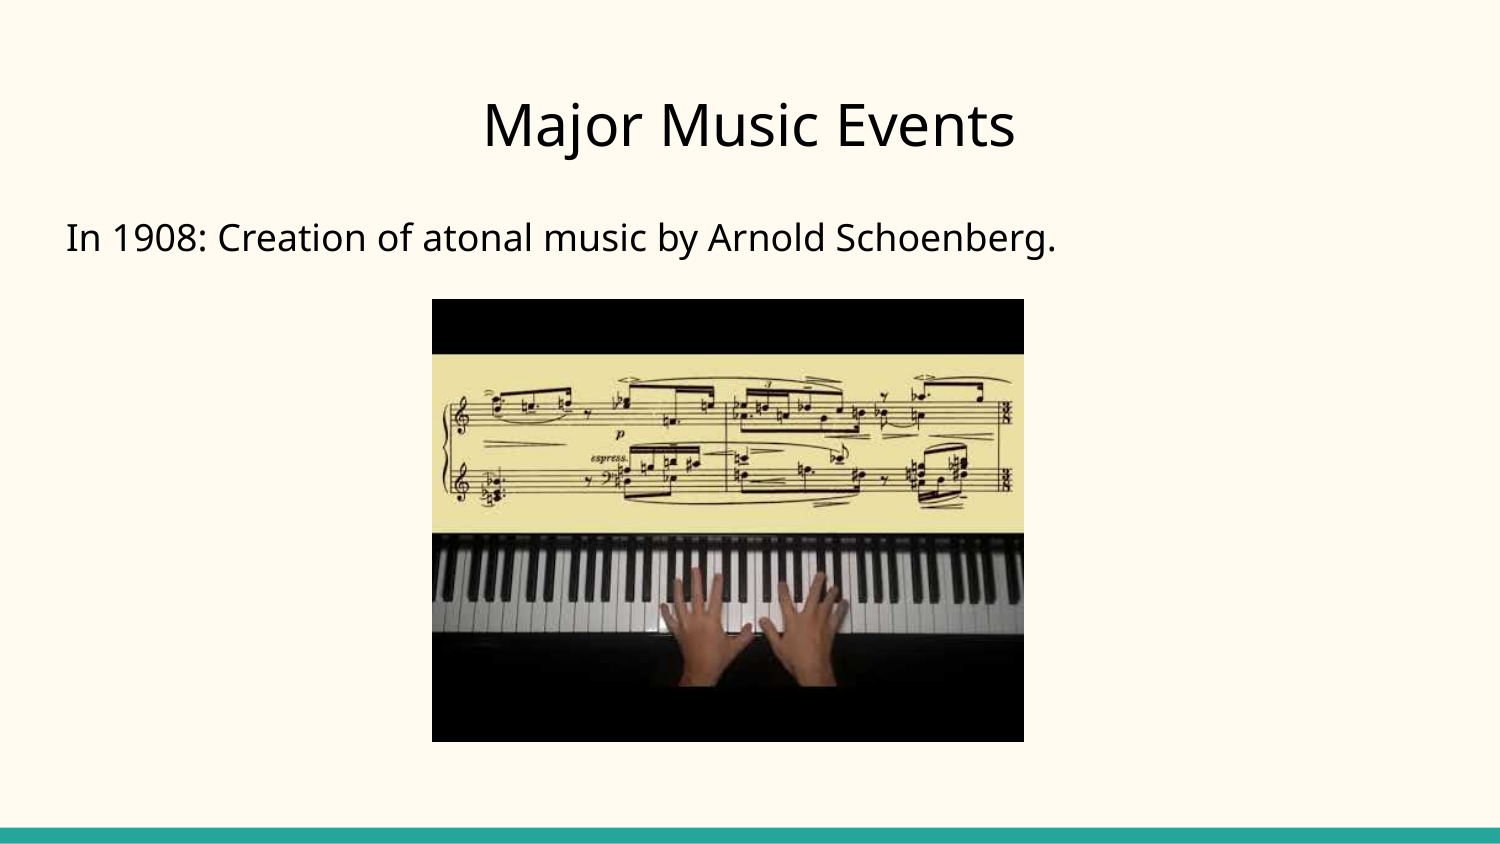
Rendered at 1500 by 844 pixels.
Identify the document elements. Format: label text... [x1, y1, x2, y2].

title Major Music Events [51, 72, 1449, 174]
picture [432, 298, 1024, 743]
list In 1908: Creation of atonal music by Arnold Schoenberg. [51, 192, 1449, 750]
